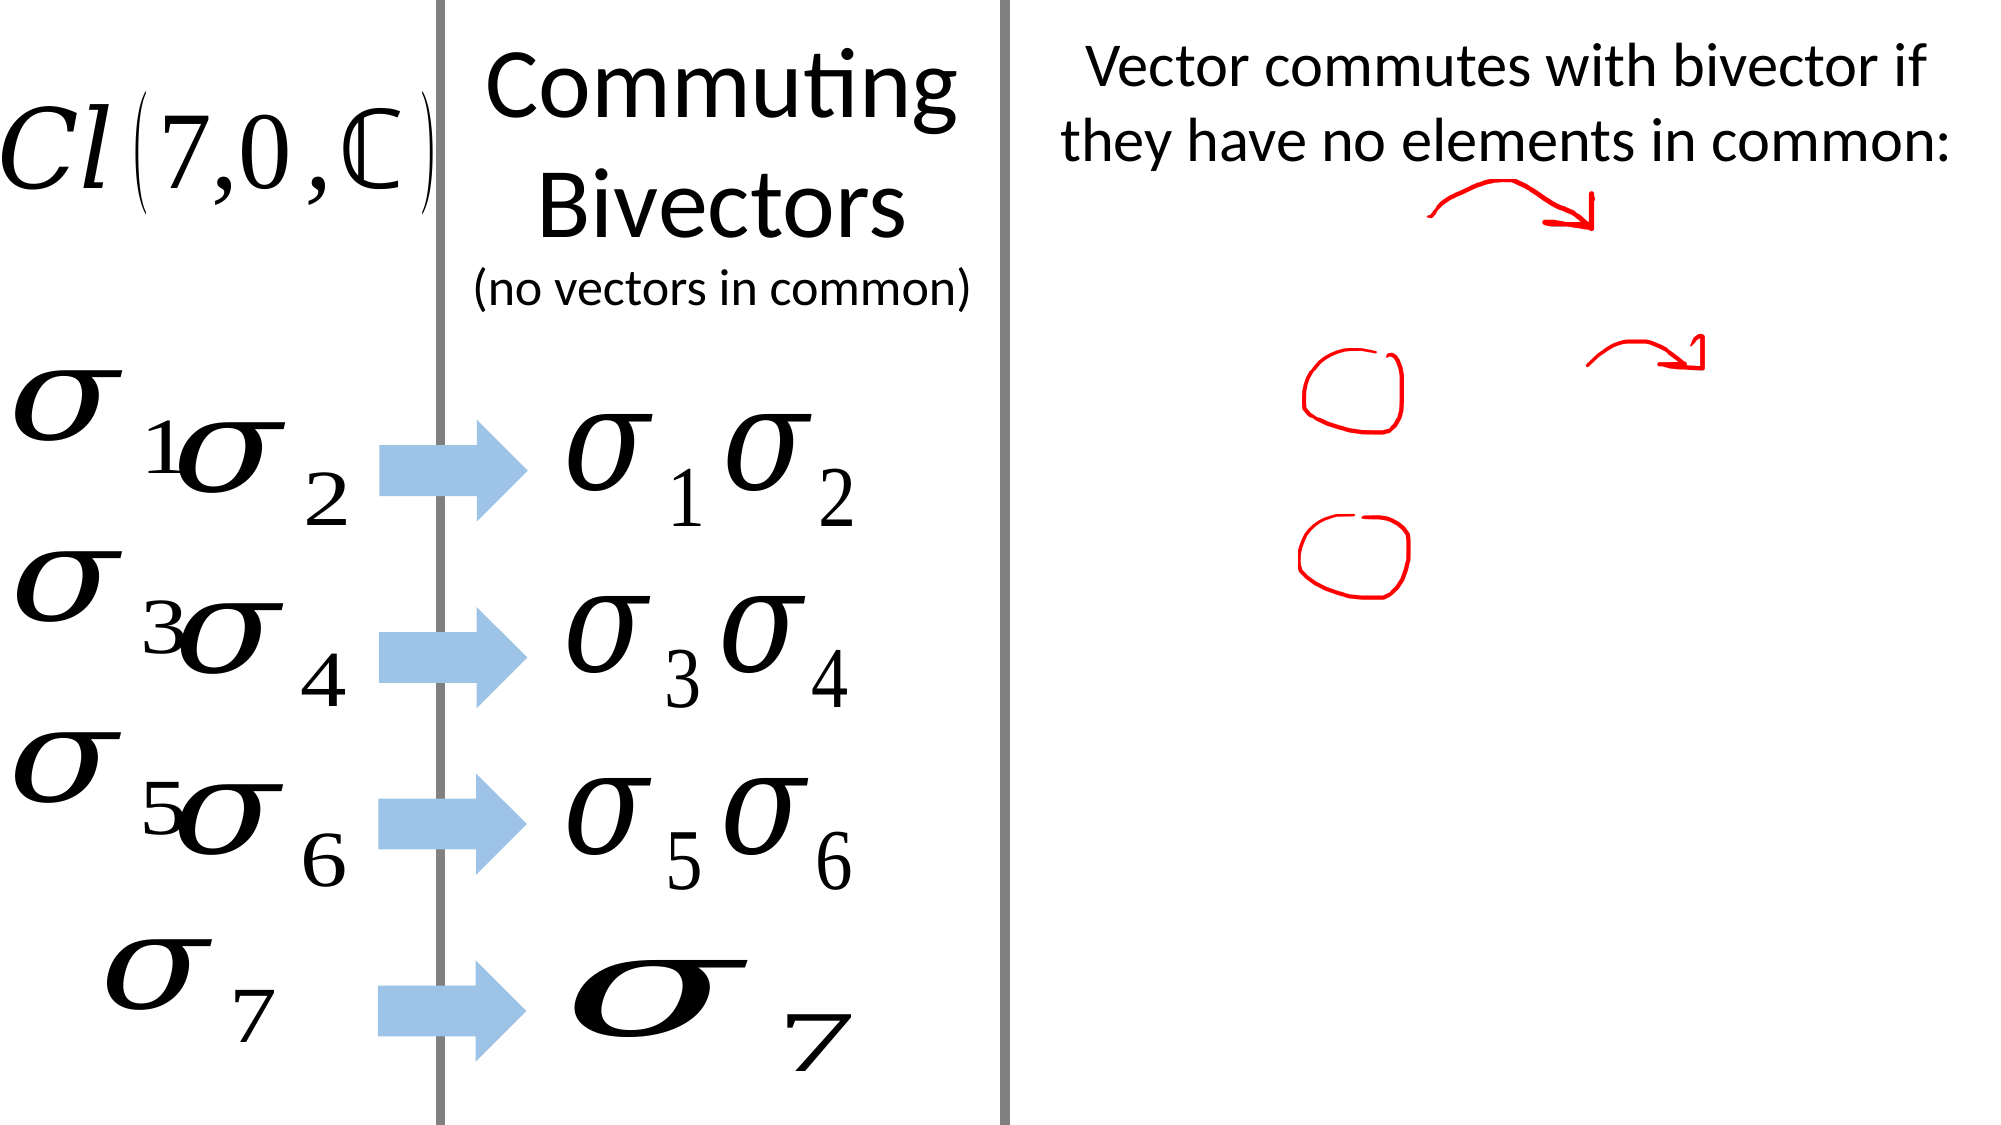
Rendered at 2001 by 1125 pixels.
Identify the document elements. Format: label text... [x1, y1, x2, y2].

text_box (no vectors in common) [453, 246, 992, 324]
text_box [8, 685, 350, 904]
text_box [378, 544, 856, 726]
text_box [378, 726, 856, 907]
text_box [377, 907, 856, 1090]
picture [1298, 179, 1714, 609]
text_box Vector commutes with bivector if they have no elements in common: [1028, 16, 1986, 182]
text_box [10, 504, 352, 723]
text_box Commuting Bivectors [462, 10, 982, 246]
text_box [8, 323, 350, 543]
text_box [379, 362, 856, 544]
